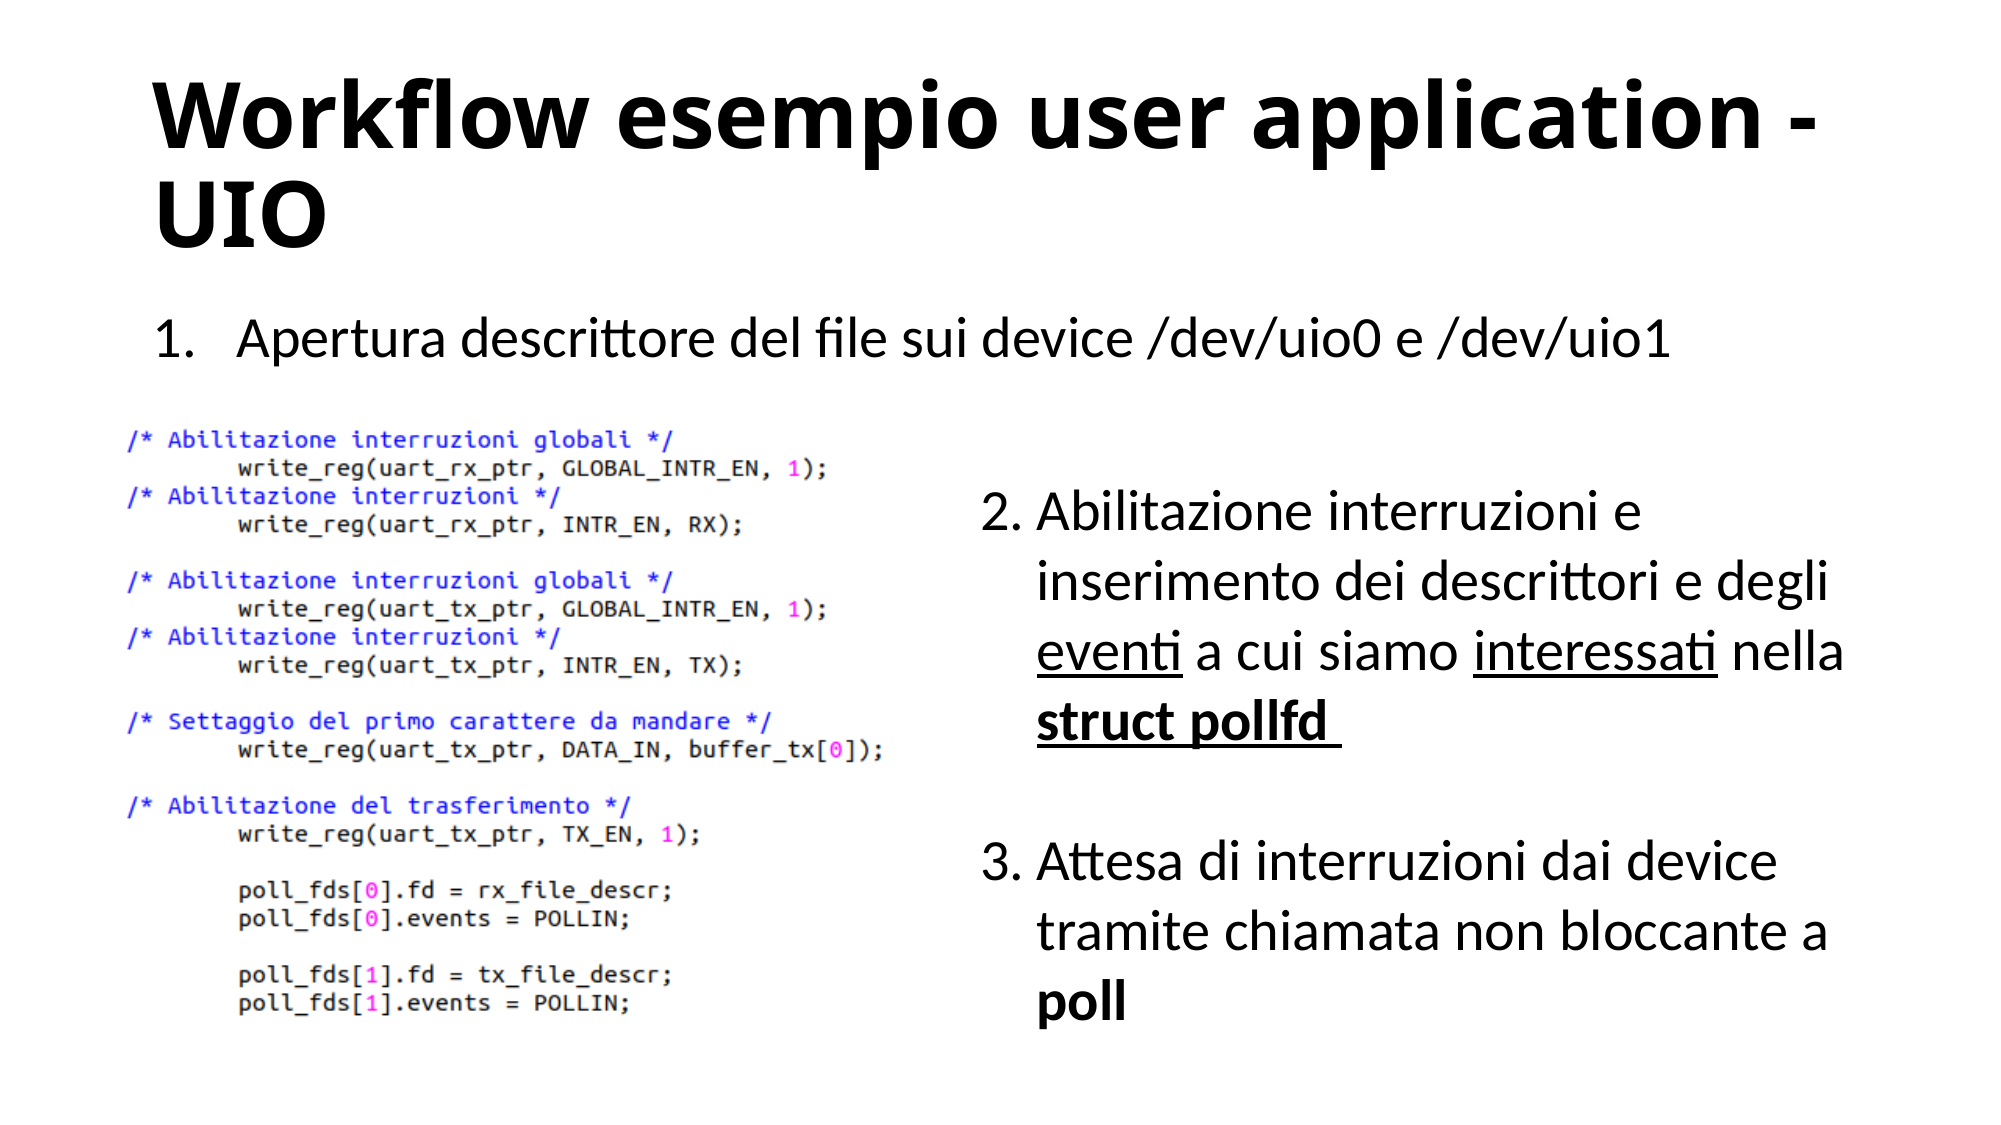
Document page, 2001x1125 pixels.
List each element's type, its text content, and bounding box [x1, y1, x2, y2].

picture [125, 423, 1161, 1025]
list Apertura descrittore del file sui device /dev/uio0 e /dev/uio1 [137, 299, 1863, 413]
text_box Abilitazione interruzioni e inserimento dei descrittori e degli eventi a cui siamo interessati nella struct pollfd Attesa di interruzioni dai device tramite chiamata non bloccante a poll [965, 464, 1863, 1100]
title Workflow esempio user application - UIO [137, 59, 1863, 278]
